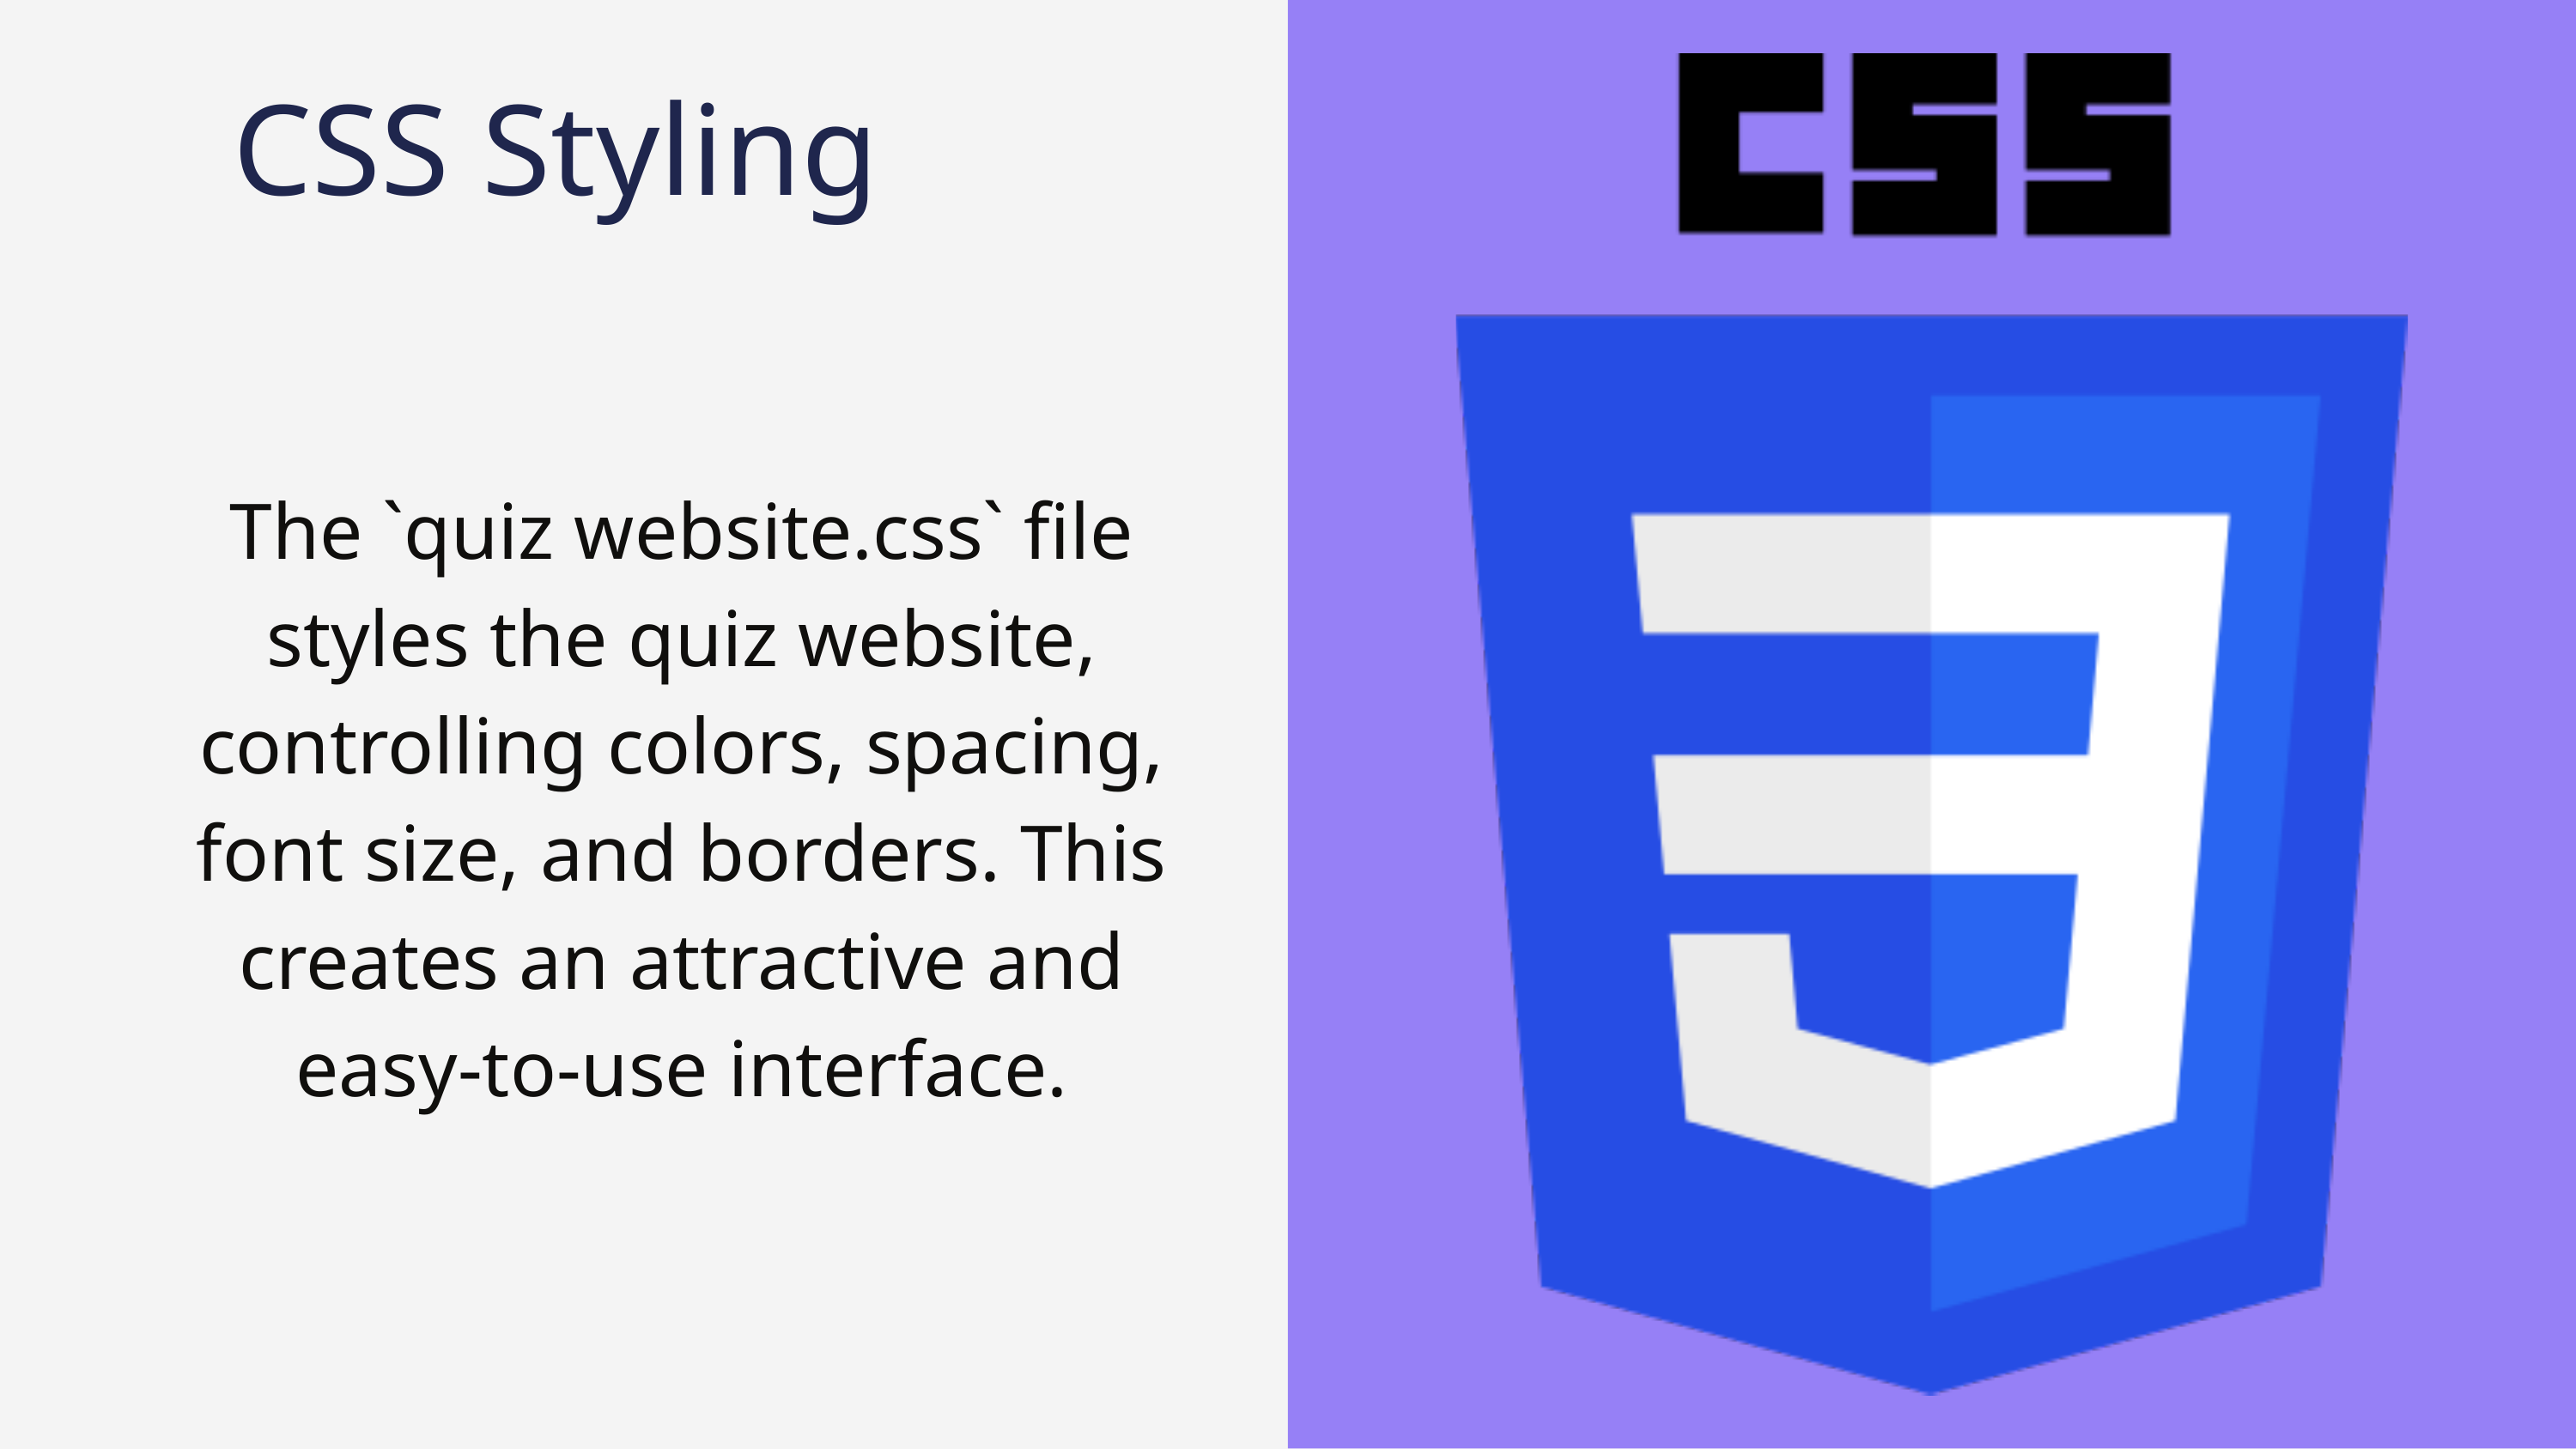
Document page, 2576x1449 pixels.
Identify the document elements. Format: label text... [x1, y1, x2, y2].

text_box CSS Styling [233, 70, 921, 221]
text_box The `quiz website.css` file styles the quiz website, controlling colors, spacing, font size, and borders. This creates an attractive and easy-to-use interface. [143, 466, 1222, 1113]
text_box [1455, 53, 2409, 1396]
text_box [1287, 0, 2576, 1449]
